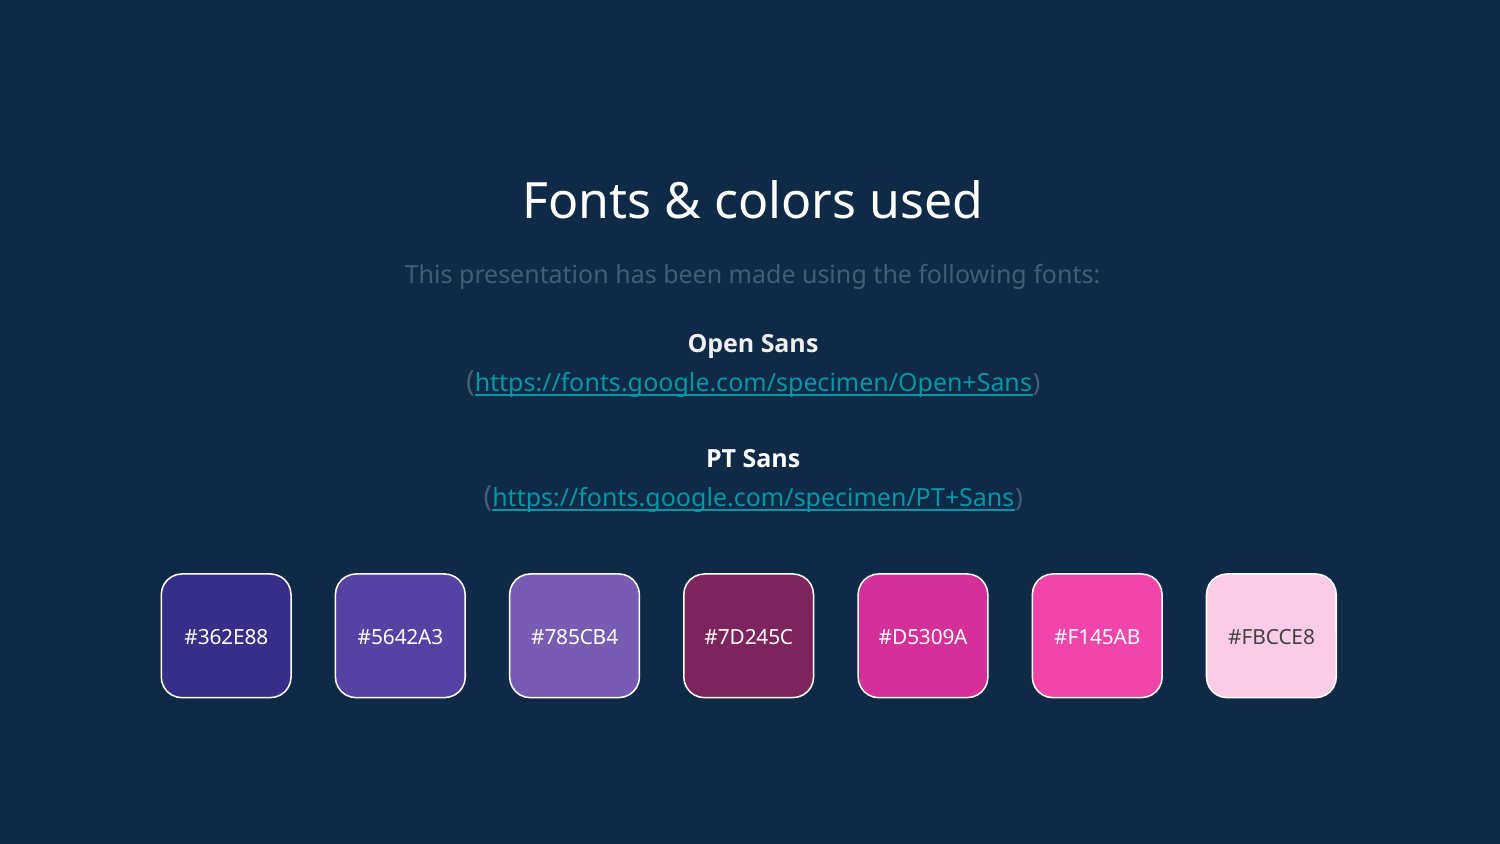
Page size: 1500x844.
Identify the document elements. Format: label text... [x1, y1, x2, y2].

list Open Sans (https://fonts.google.com/specimen/Open+Sans) PT Sans (https://fonts.google.com/specimen/PT+Sans) [175, 314, 1332, 521]
title Fonts & colors used [175, 153, 1332, 233]
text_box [155, 573, 1345, 698]
list This presentation has been made using the following fonts: [175, 239, 1332, 312]
